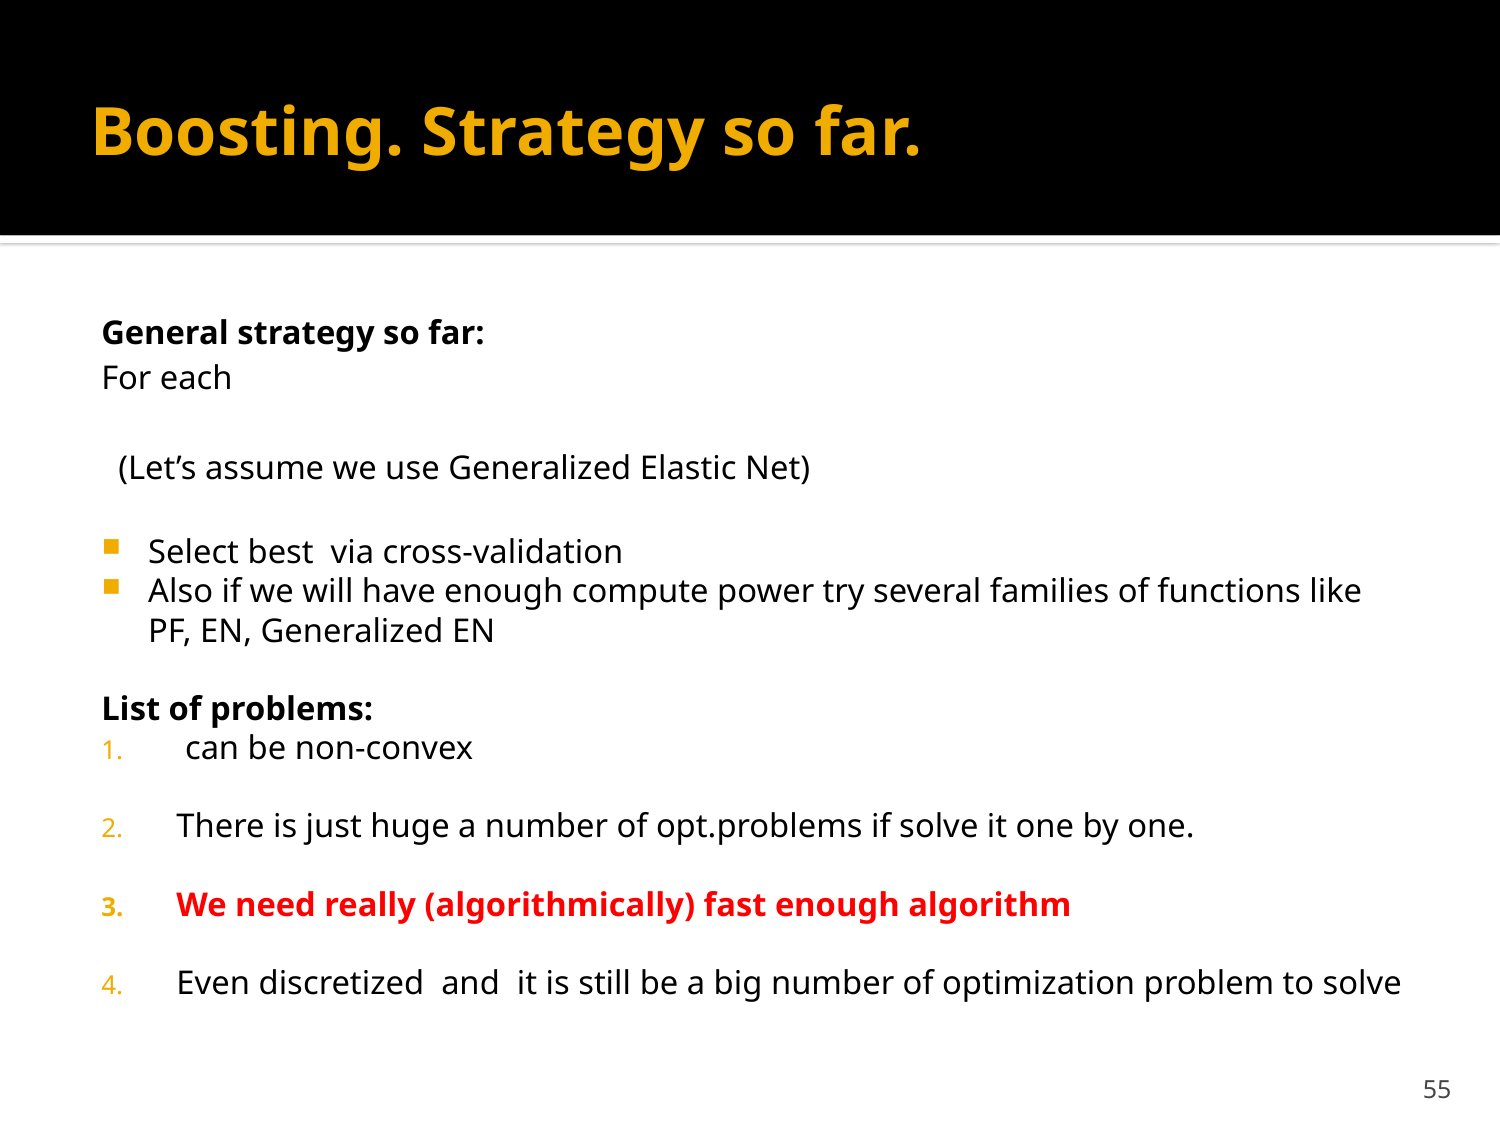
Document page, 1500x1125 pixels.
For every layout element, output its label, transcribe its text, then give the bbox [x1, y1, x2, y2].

slide_number 55 [1345, 1062, 1467, 1108]
title Boosting. Strategy so far. [75, 25, 1425, 231]
